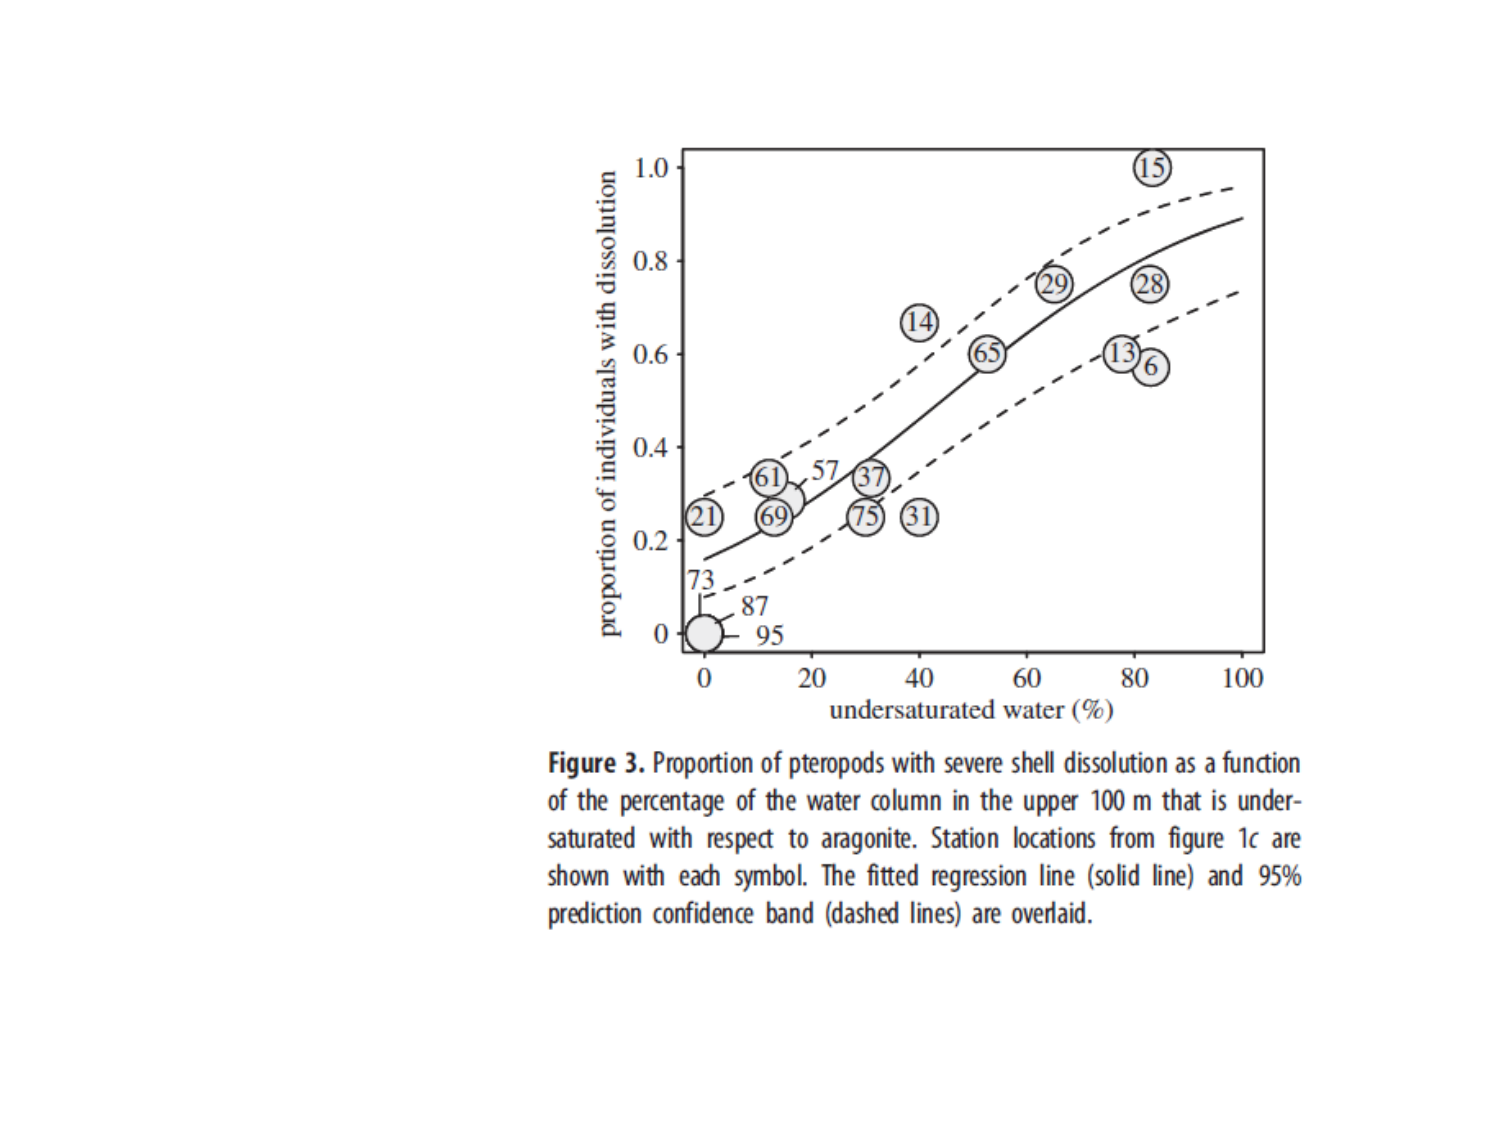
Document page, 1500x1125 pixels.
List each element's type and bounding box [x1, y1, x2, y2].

picture [489, 91, 1352, 990]
